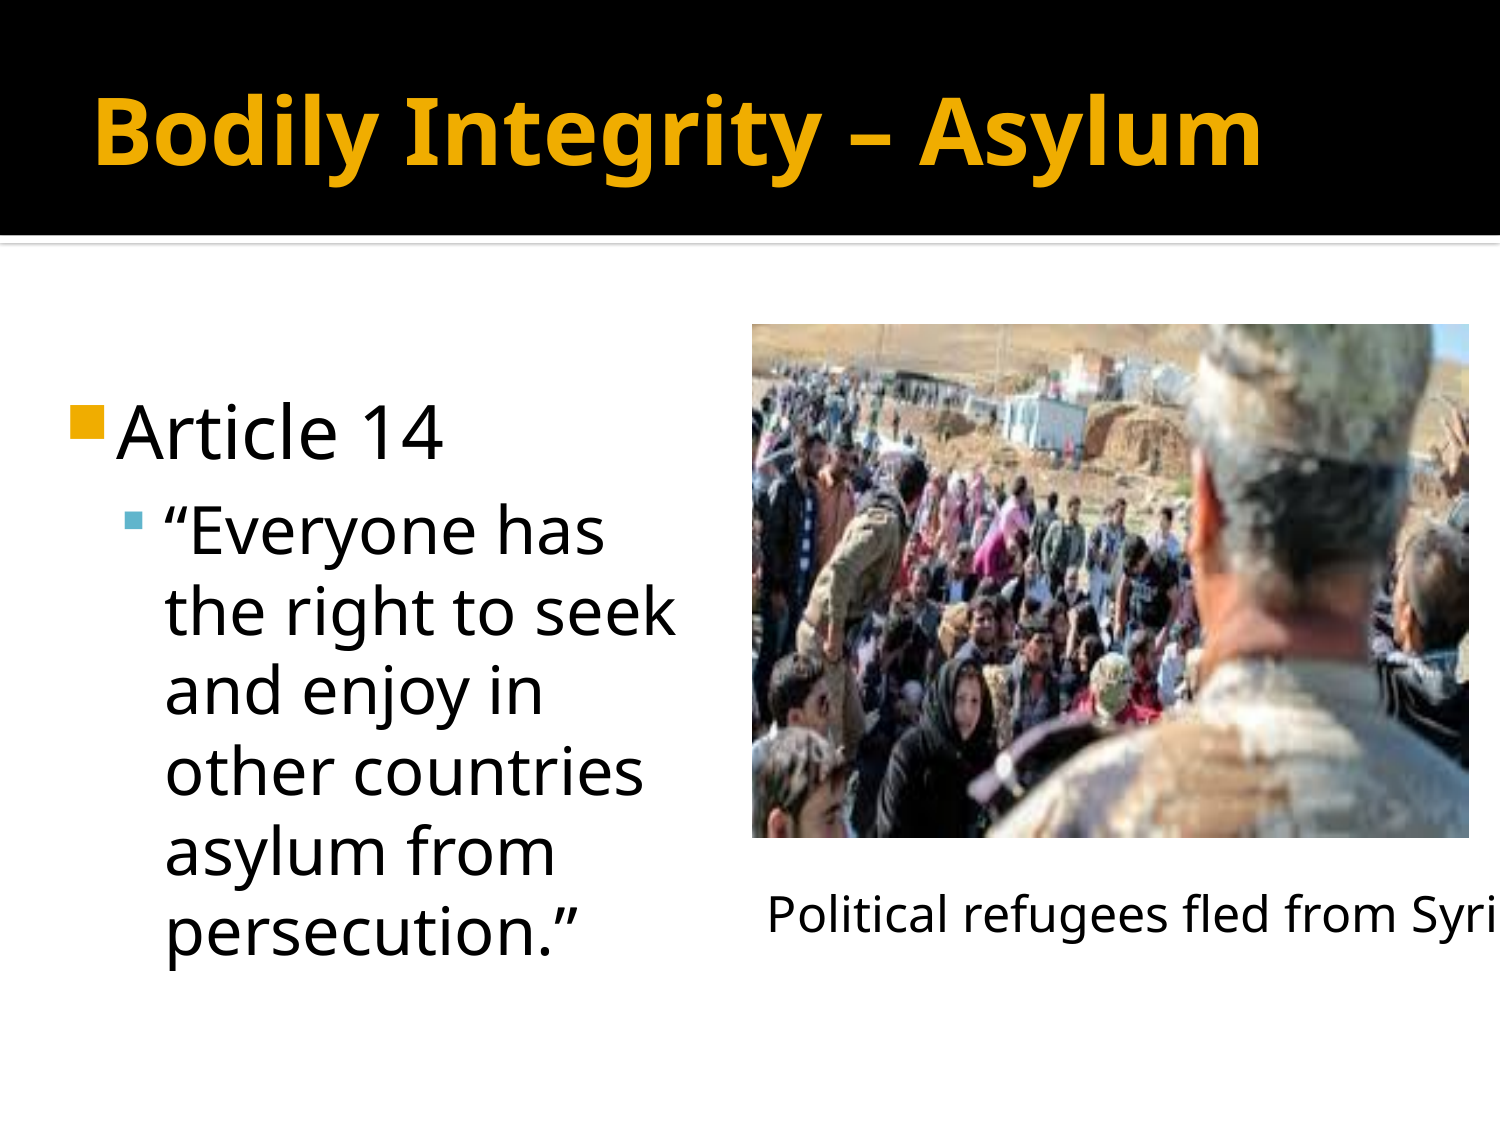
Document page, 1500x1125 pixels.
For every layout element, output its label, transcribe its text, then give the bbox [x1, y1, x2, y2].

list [751, 324, 1469, 838]
list Article 14 “Everyone has the right to seek and enjoy in other countries asylum from persecution.” [29, 299, 725, 1088]
text_box Political refugees fled from Syria [752, 874, 1500, 950]
title Bodily Integrity – Asylum [75, 24, 1425, 231]
